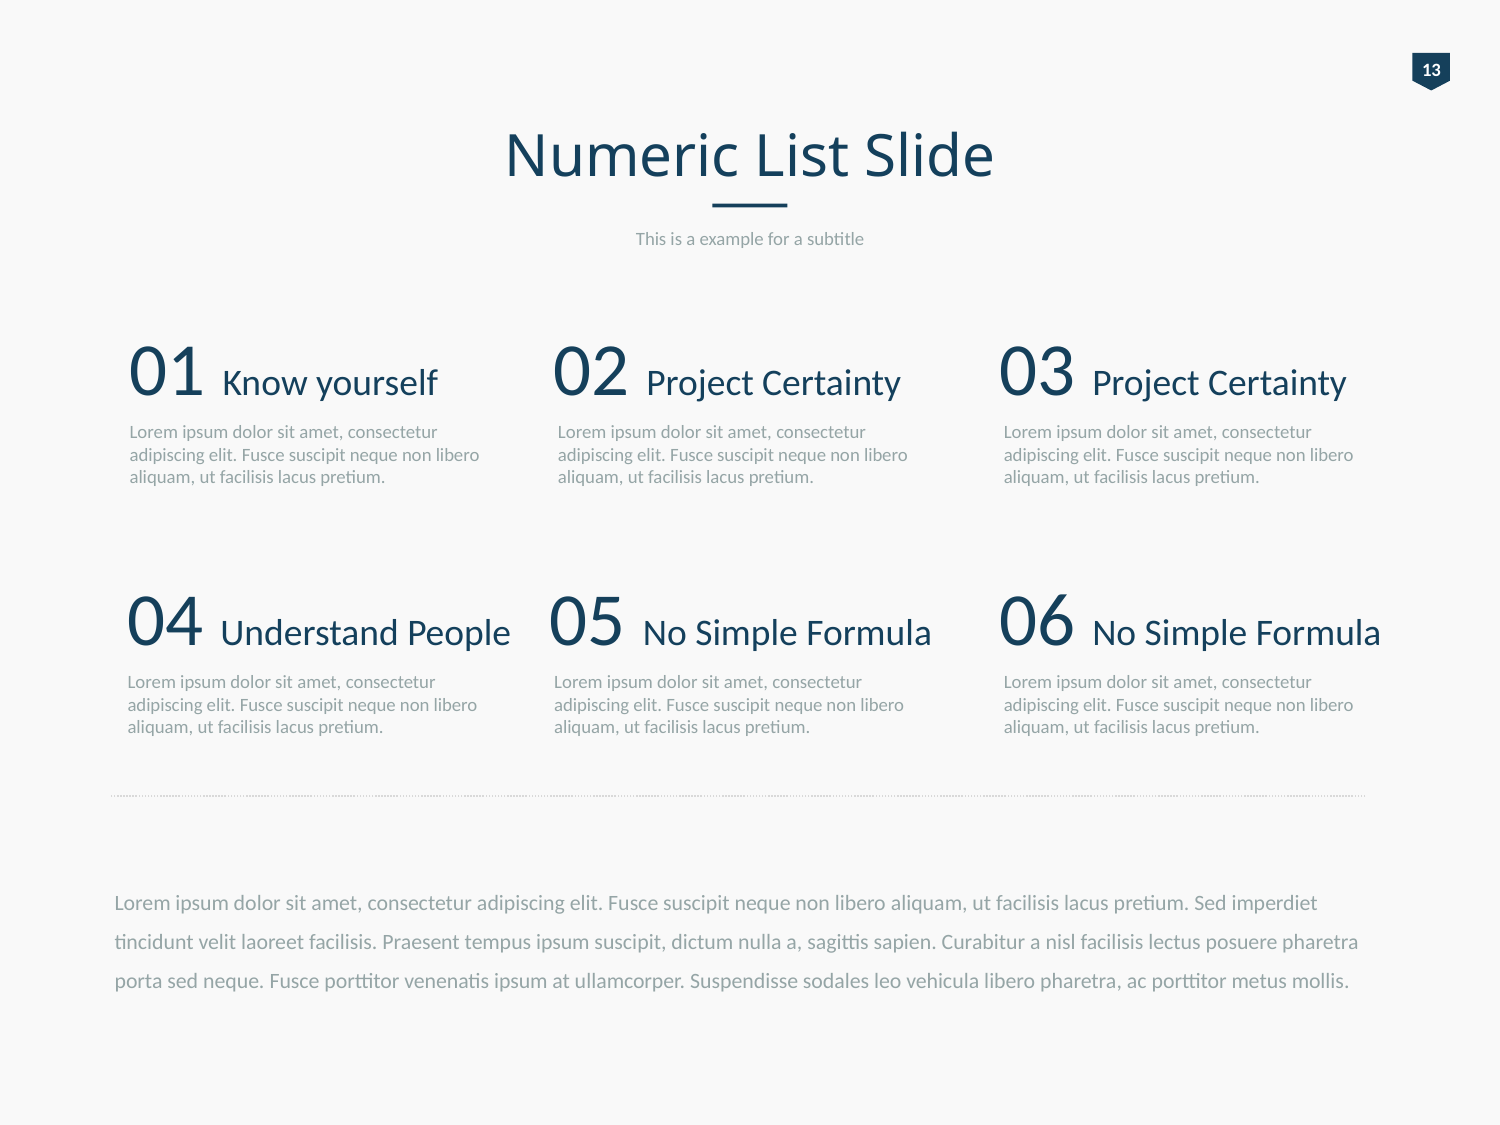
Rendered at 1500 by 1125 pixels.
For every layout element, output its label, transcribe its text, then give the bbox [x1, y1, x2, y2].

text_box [1406, 49, 1457, 91]
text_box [112, 562, 548, 763]
text_box [710, 201, 789, 209]
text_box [548, 562, 963, 763]
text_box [538, 312, 951, 513]
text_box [114, 312, 504, 513]
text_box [984, 562, 1408, 763]
list This is a example for a subtitle [75, 219, 1425, 872]
title Numeric List Slide [75, 51, 1425, 219]
text_box Lorem ipsum dolor sit amet, consectetur adipiscing elit. Fusce suscipit neque non libero aliquam, ut facilisis lacus pretium. Sed imperdiet tincidunt velit laoreet facilisis. Praesent tempus ipsum suscipit, dictum nulla a, sagittis sapien. Curabitur a nisl facilisis lectus posuere pharetra porta sed neque. Fusce porttitor venenatis ipsum at ullamcorper. Suspendisse sodales leo vehicula libero pharetra, ac porttitor metus mollis. [99, 867, 1401, 1003]
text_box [984, 312, 1396, 513]
